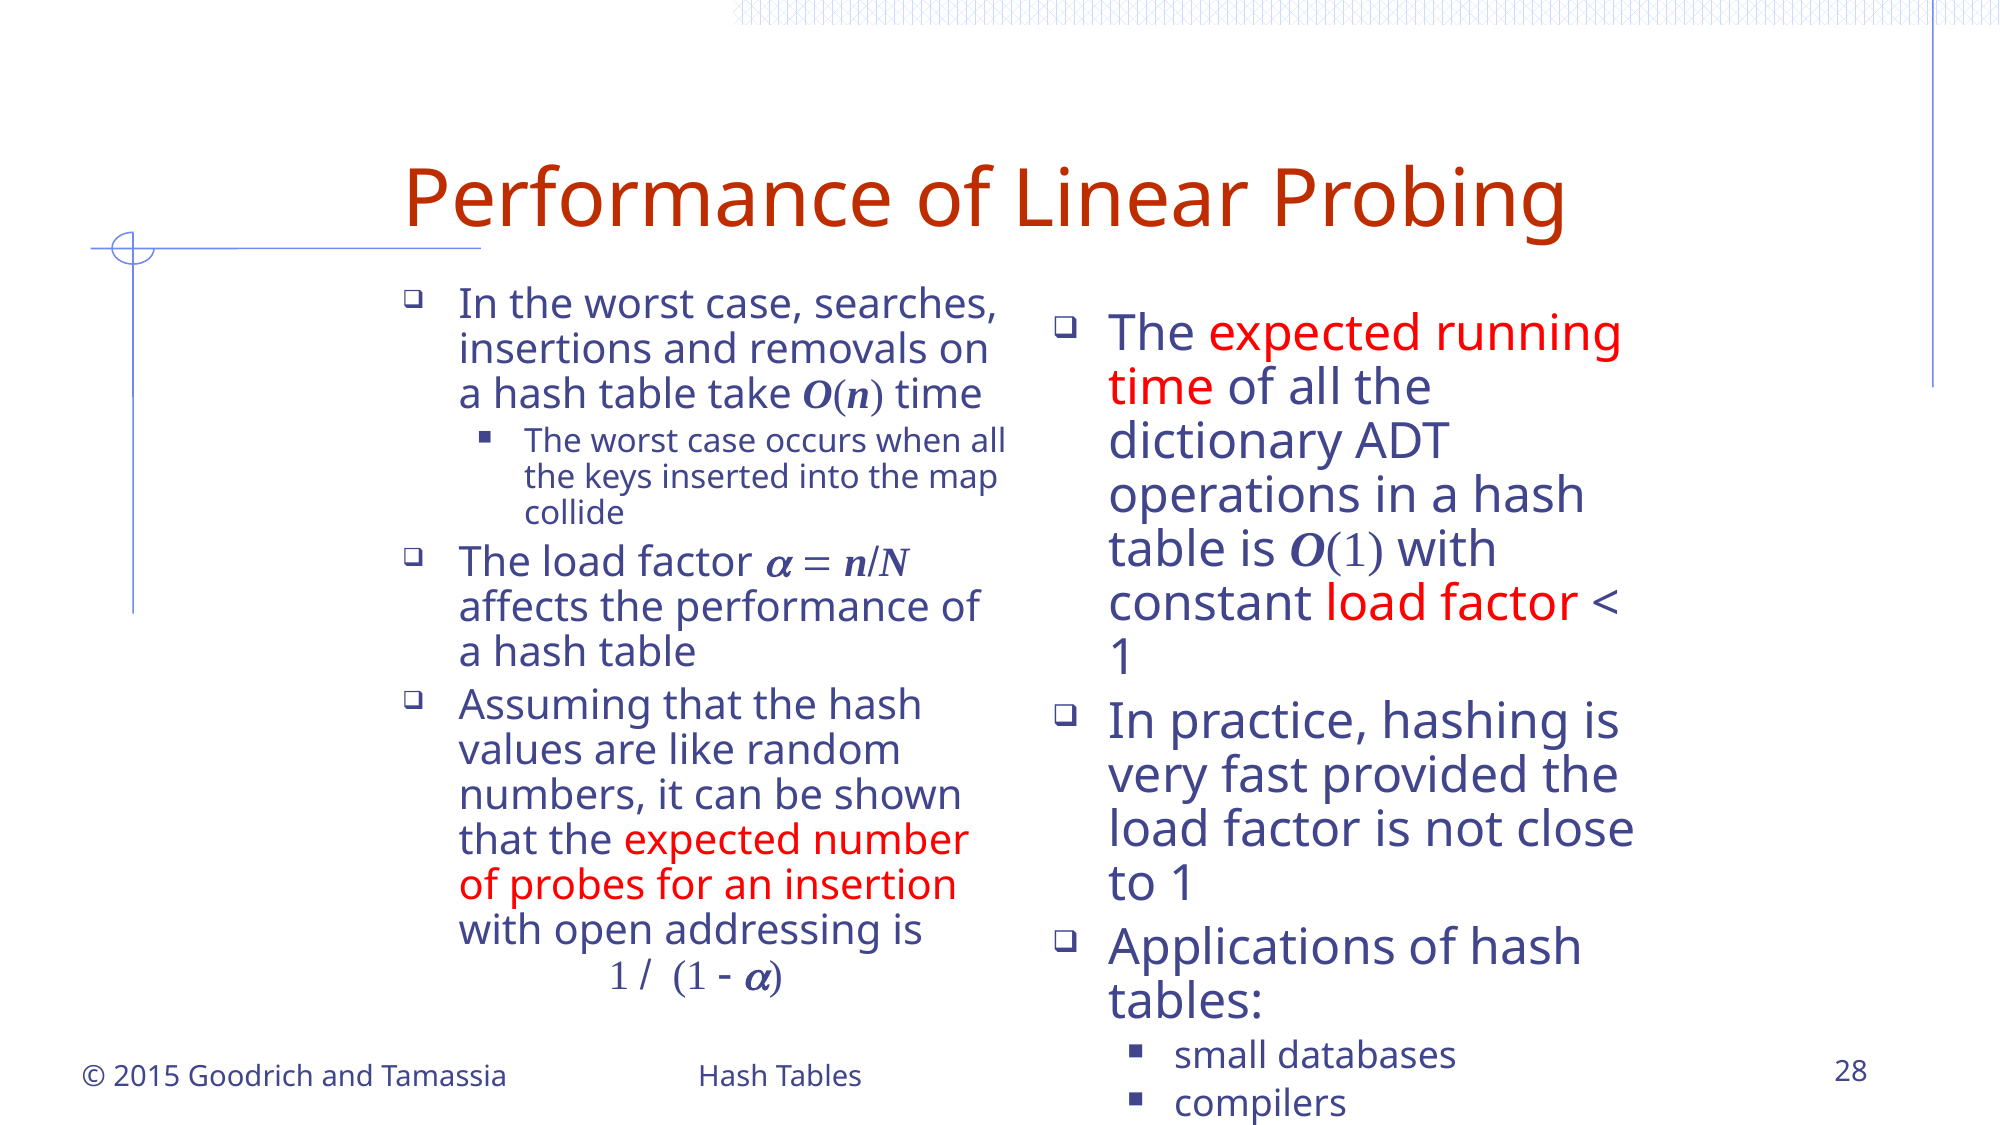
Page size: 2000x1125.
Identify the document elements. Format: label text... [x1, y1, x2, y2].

slide_number 28 [1432, 1024, 1884, 1101]
list In the worst case, searches, insertions and removals on a hash table take O(n) time The worst case occurs when all the keys inserted into the map collide The load factor a = n/N affects the performance of a hash table Assuming that the hash values are like random numbers, it can be shown that the expected number of probes for an insertion with open addressing is 1 / (1 - a) [387, 275, 1025, 1063]
title Performance of Linear Probing [387, 62, 1700, 250]
slide_number © 2015 Goodrich and Tamassia [66, 1024, 900, 1101]
footer Hash Tables [900, 1024, 1317, 1101]
list The expected running time of all the dictionary ADT operations in a hash table is O(1) with constant load factor < 1 In practice, hashing is very fast provided the load factor is not close to 1 Applications of hash tables: small databases compilers browser caches [1037, 299, 1663, 1013]
